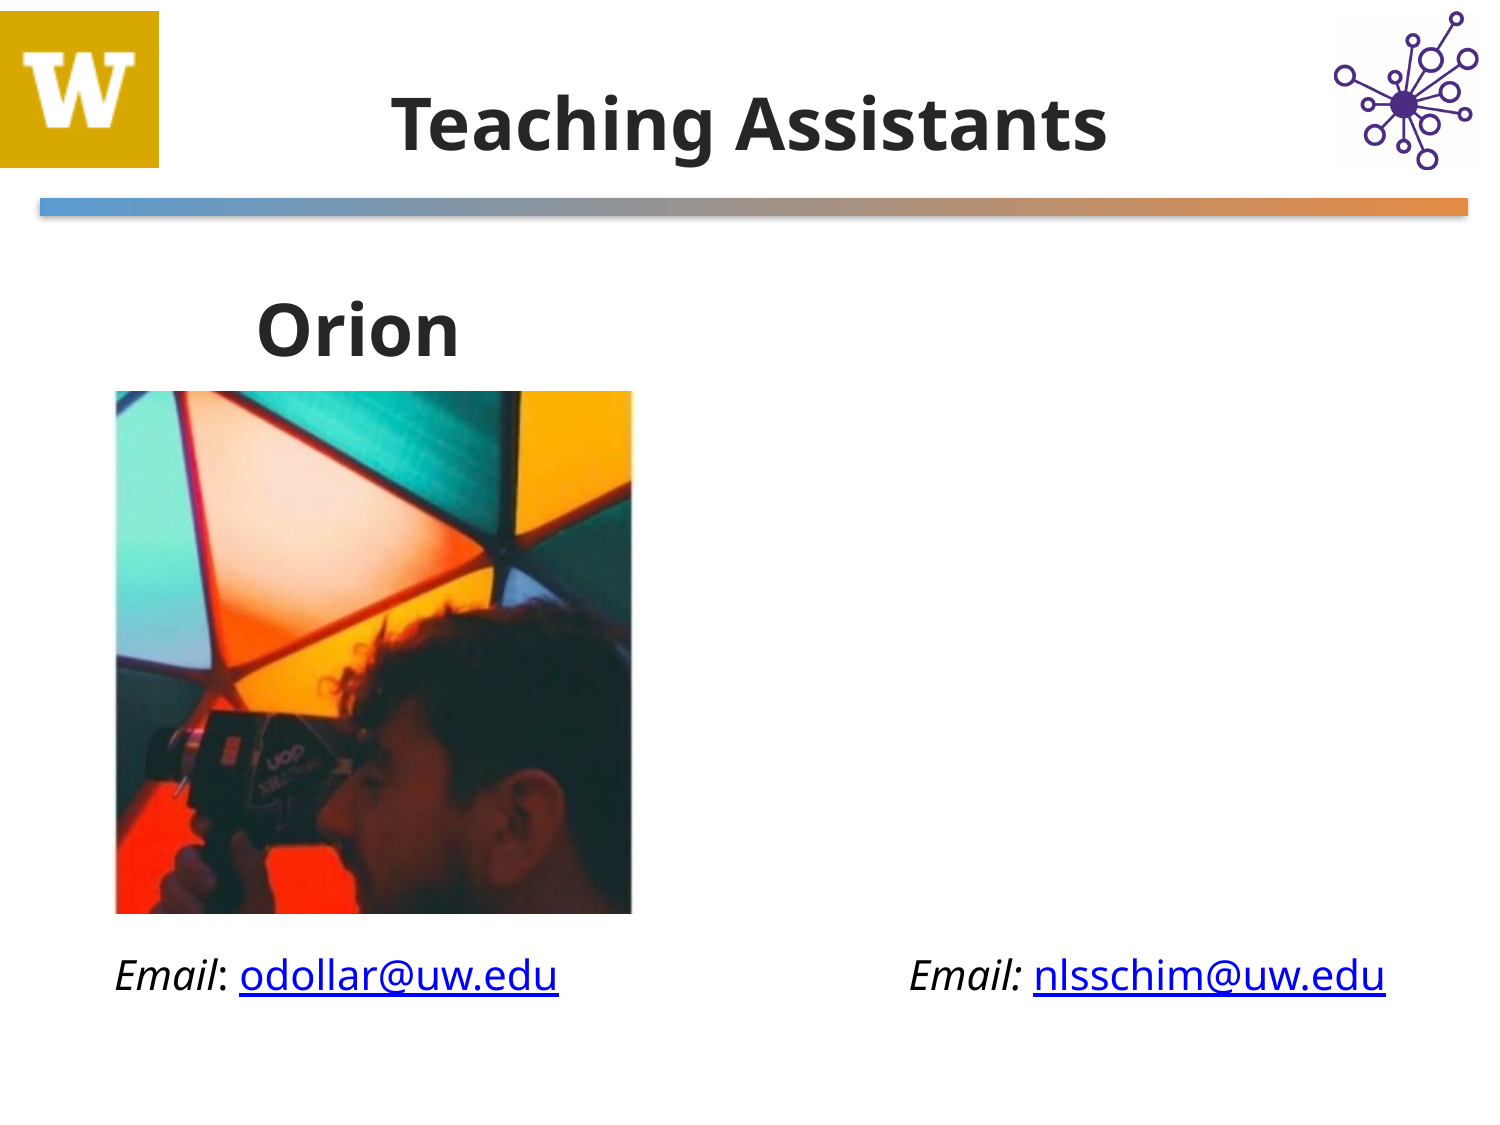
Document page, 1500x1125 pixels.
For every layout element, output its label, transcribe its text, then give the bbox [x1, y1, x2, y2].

text_box Email: odollar@uw.edu [99, 941, 861, 1013]
text_box Email: nlsschim@uw.edu [893, 941, 1500, 1013]
picture [112, 391, 635, 914]
picture [1334, 11, 1479, 170]
picture [0, 11, 159, 168]
title Teaching Assistants [75, 45, 1425, 198]
text_box Orion [202, 250, 515, 390]
